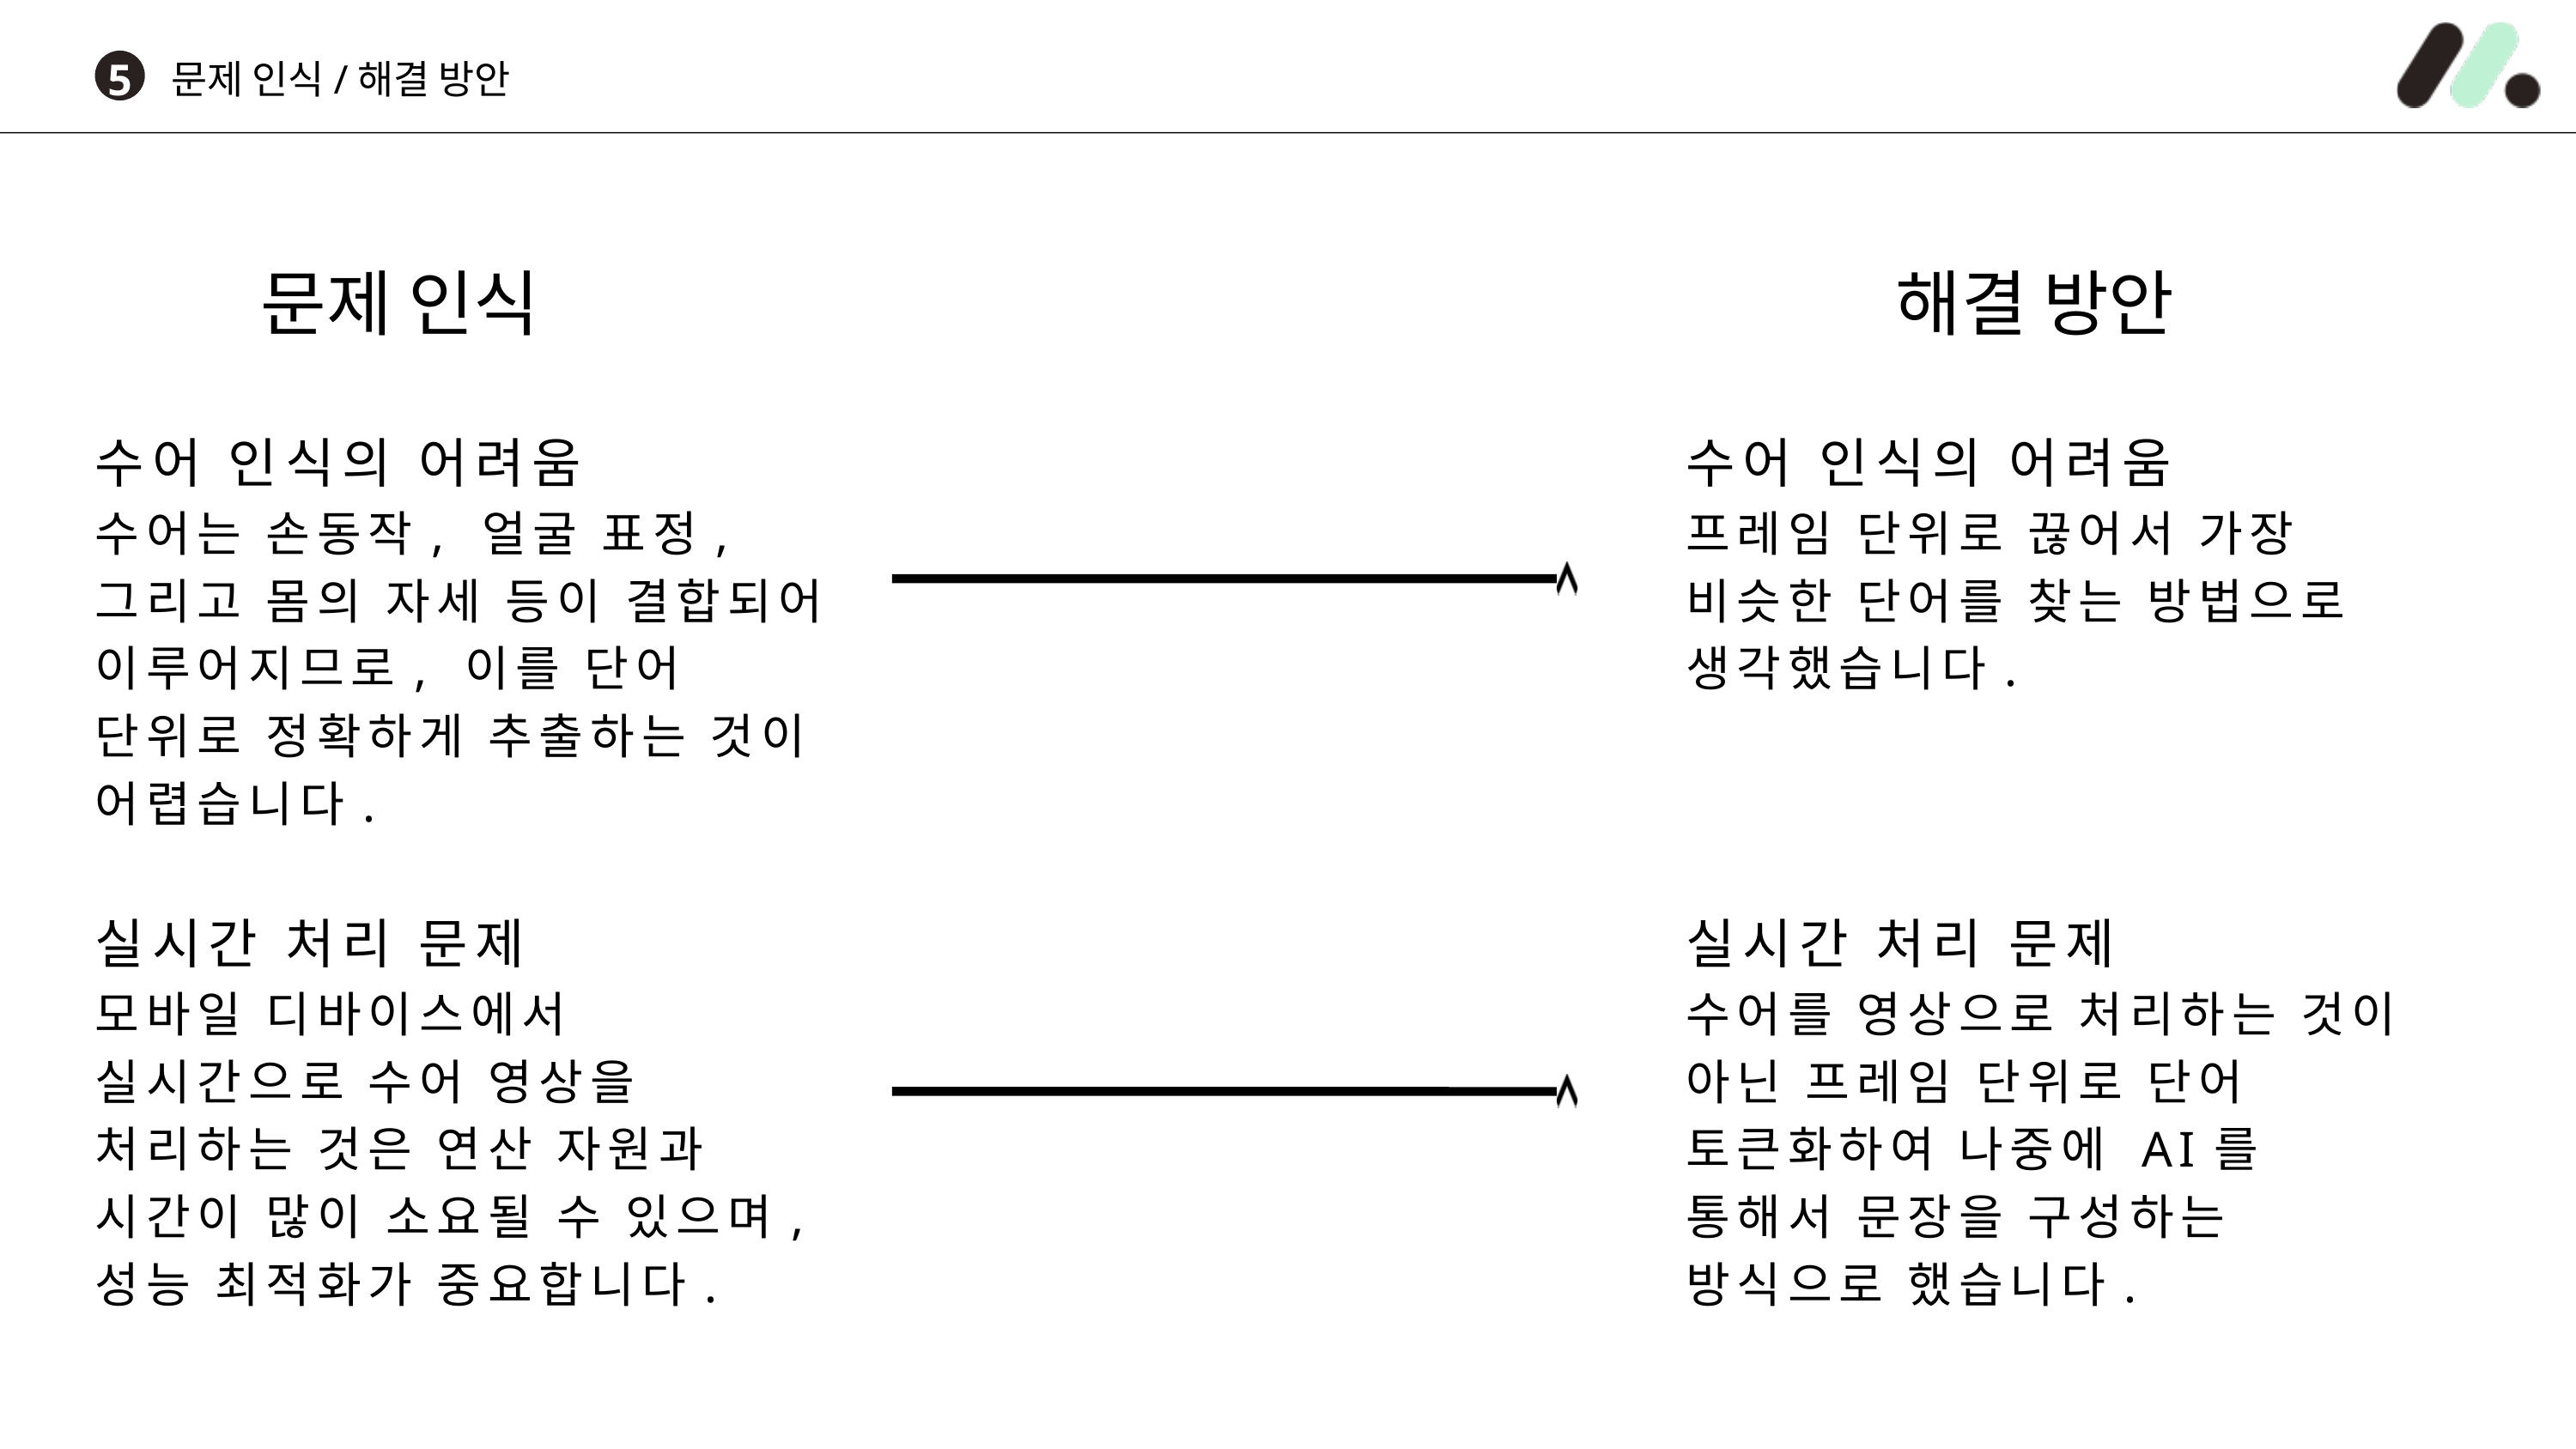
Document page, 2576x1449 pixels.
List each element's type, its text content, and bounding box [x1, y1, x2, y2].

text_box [94, 50, 145, 101]
text_box 수어 인식의 어려움 프레임 단위로 끊어서 가장 비슷한 단어를 찾는 방법으로 생각했습니다. 실시간 처리 문제 수어를 영상으로 처리하는 것이 아닌 프레임 단위로 단어 토큰화하여 나중에 AI를 통해서 문장을 구성하는 방식으로 했습니다. [1686, 418, 2432, 1313]
text_box 수어 인식의 어려움 수어는 손동작, 얼굴 표정, 그리고 몸의 자세 등이 결합되어 이루어지므로, 이를 단어 단위로 정확하게 추출하는 것이 어렵습니다. 실시간 처리 문제 모바일 디바이스에서 실시간으로 수어 영상을 처리하는 것은 연산 자원과 시간이 많이 소요될 수 있으며, 성능 최적화가 중요합니다. [94, 418, 841, 1313]
text_box 문제 인식/해결 방안 [171, 46, 992, 102]
text_box [2397, 22, 2541, 108]
text_box 해결 방안 [1895, 244, 2221, 345]
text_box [891, 561, 1578, 596]
text_box 5 [107, 45, 133, 49]
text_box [891, 1074, 1578, 1109]
text_box 문제 인식 [260, 244, 581, 345]
